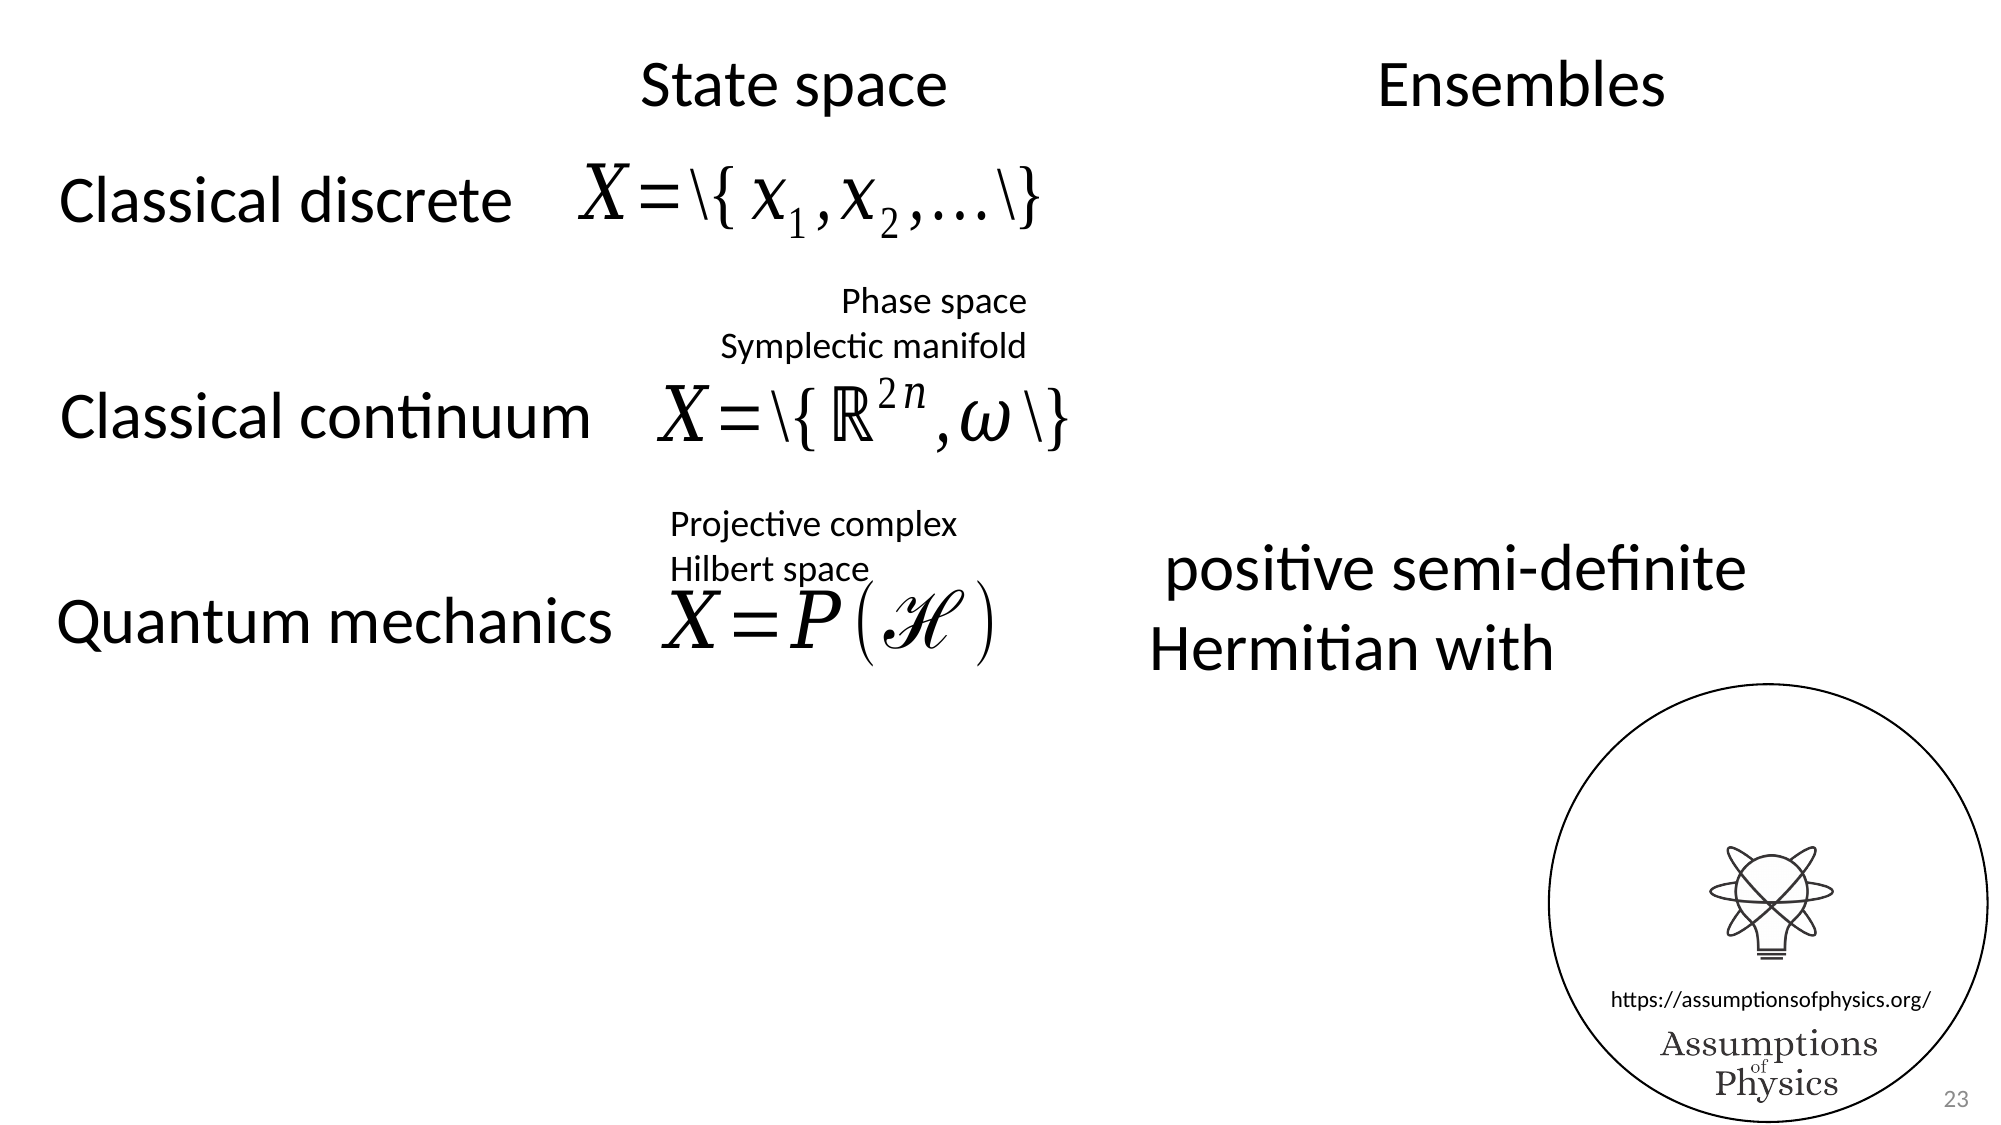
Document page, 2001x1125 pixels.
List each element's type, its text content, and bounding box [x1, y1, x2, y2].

text_box Classical continuum [45, 364, 608, 460]
text_box Quantum mechanics [41, 569, 630, 665]
picture [1709, 846, 1834, 960]
text_box Classical discrete [44, 148, 529, 243]
text_box Phase space Symplectic manifold [705, 268, 1043, 374]
text_box Ensembles [1362, 32, 1682, 128]
slide_number 23 [1893, 1078, 1985, 1116]
text_box State space [625, 32, 964, 128]
text_box Projective complex Hilbert space [655, 491, 973, 597]
picture [1660, 1029, 1877, 1103]
